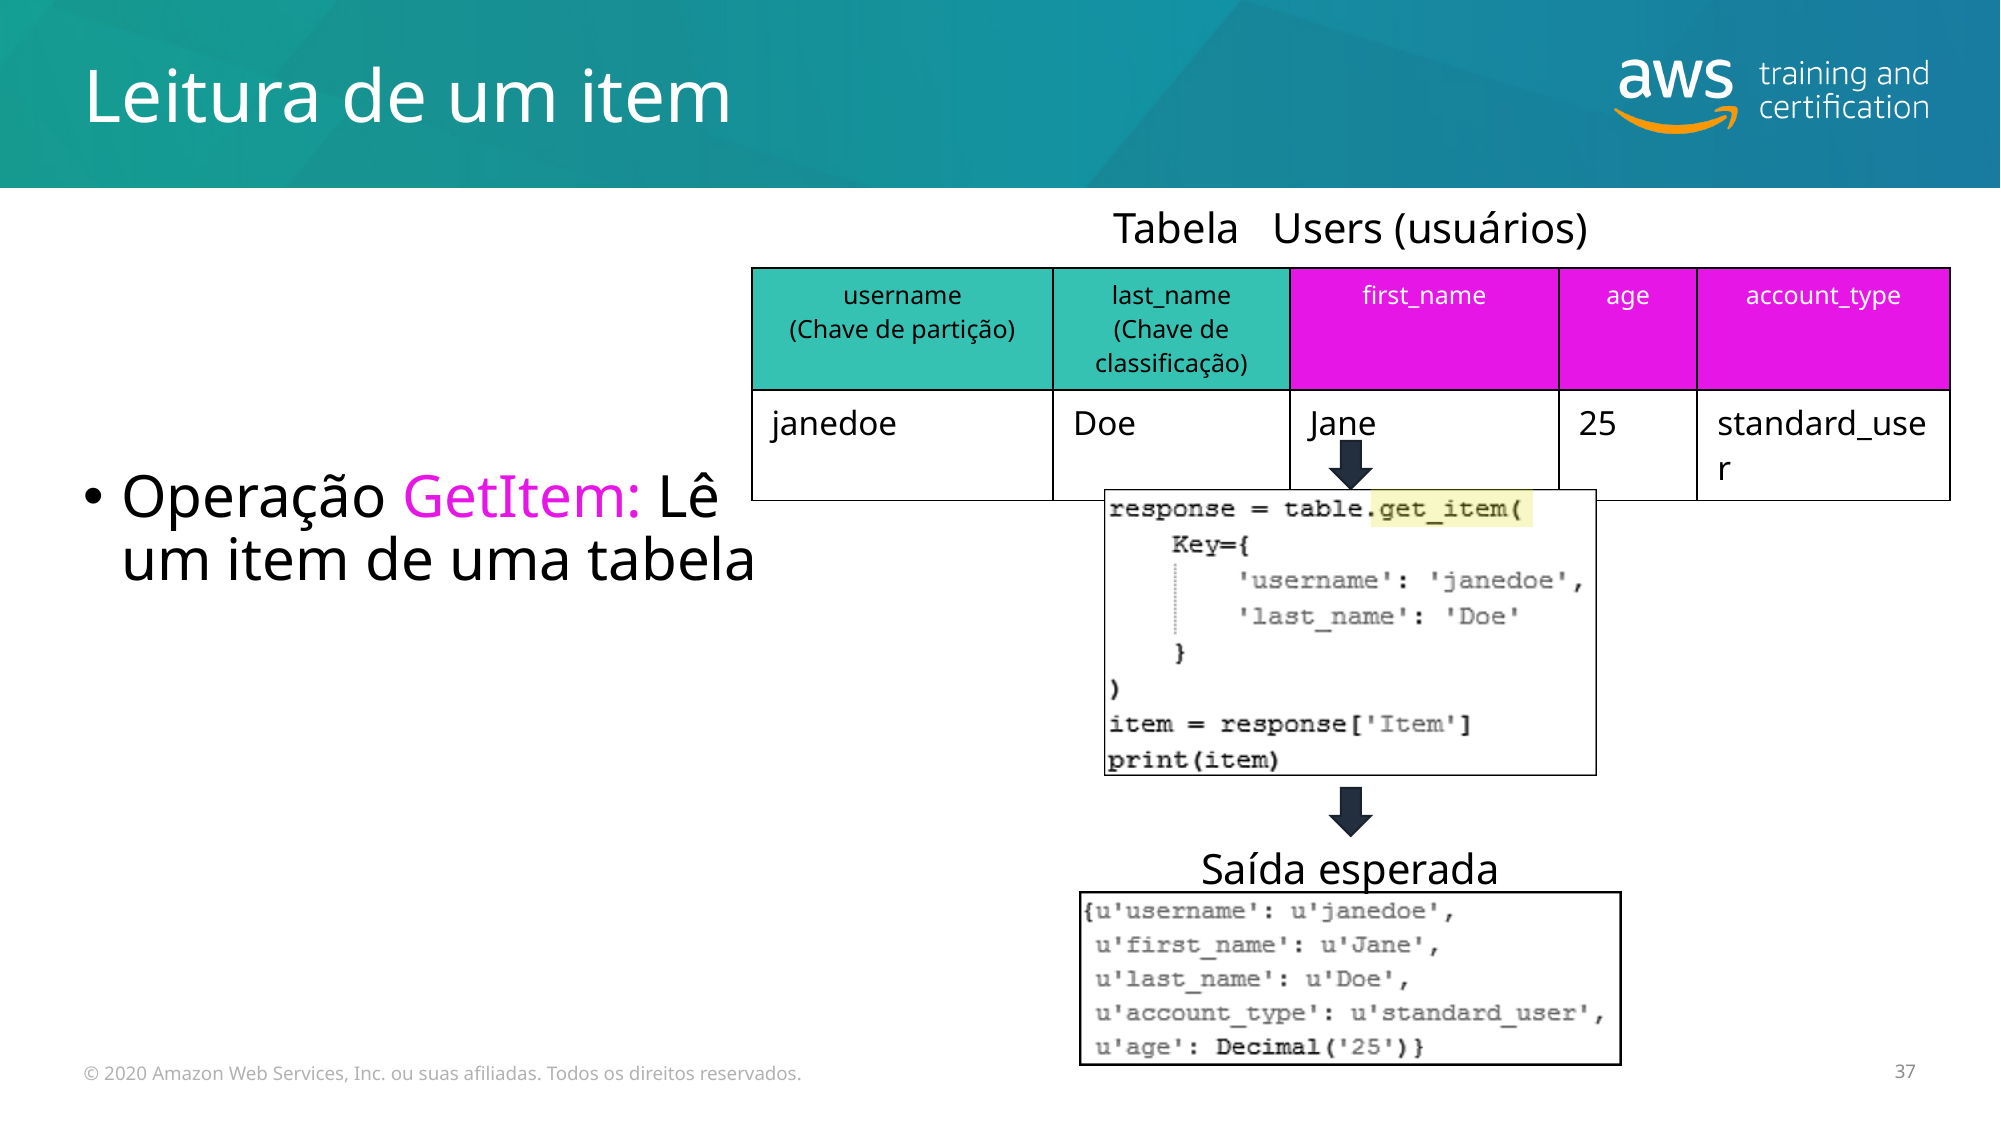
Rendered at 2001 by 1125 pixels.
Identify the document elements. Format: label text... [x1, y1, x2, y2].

table_cell standard_user [1698, 391, 1949, 500]
table_header account_type [1698, 269, 1949, 389]
table_header first_name [1291, 269, 1558, 389]
list Operação GetItem: Lê um item de uma tabela [68, 459, 902, 690]
table_cell Jane [1291, 391, 1558, 489]
picture [1079, 891, 1622, 1066]
table_cell Doe [1054, 391, 1289, 500]
footer © 2020 Amazon Web Services, Inc. ou suas afiliadas. Todos os direitos reservados. [68, 1042, 1000, 1103]
title Leitura de um item [68, 59, 1551, 138]
table_header age [1560, 269, 1696, 389]
picture [1104, 489, 1597, 776]
text_box Tabela Users (usuários) [1099, 194, 1603, 260]
table_cell janedoe [753, 391, 1052, 500]
text_box Saída esperada [1186, 835, 1516, 891]
text_box [1328, 786, 1374, 835]
picture [0, 0, 2000, 188]
table_header last_name (Chave de classificação) [1054, 269, 1289, 389]
slide_number 37 [1481, 1042, 1932, 1103]
table_cell 25 [1560, 391, 1696, 500]
table_header username (Chave de partição) [753, 269, 1052, 389]
